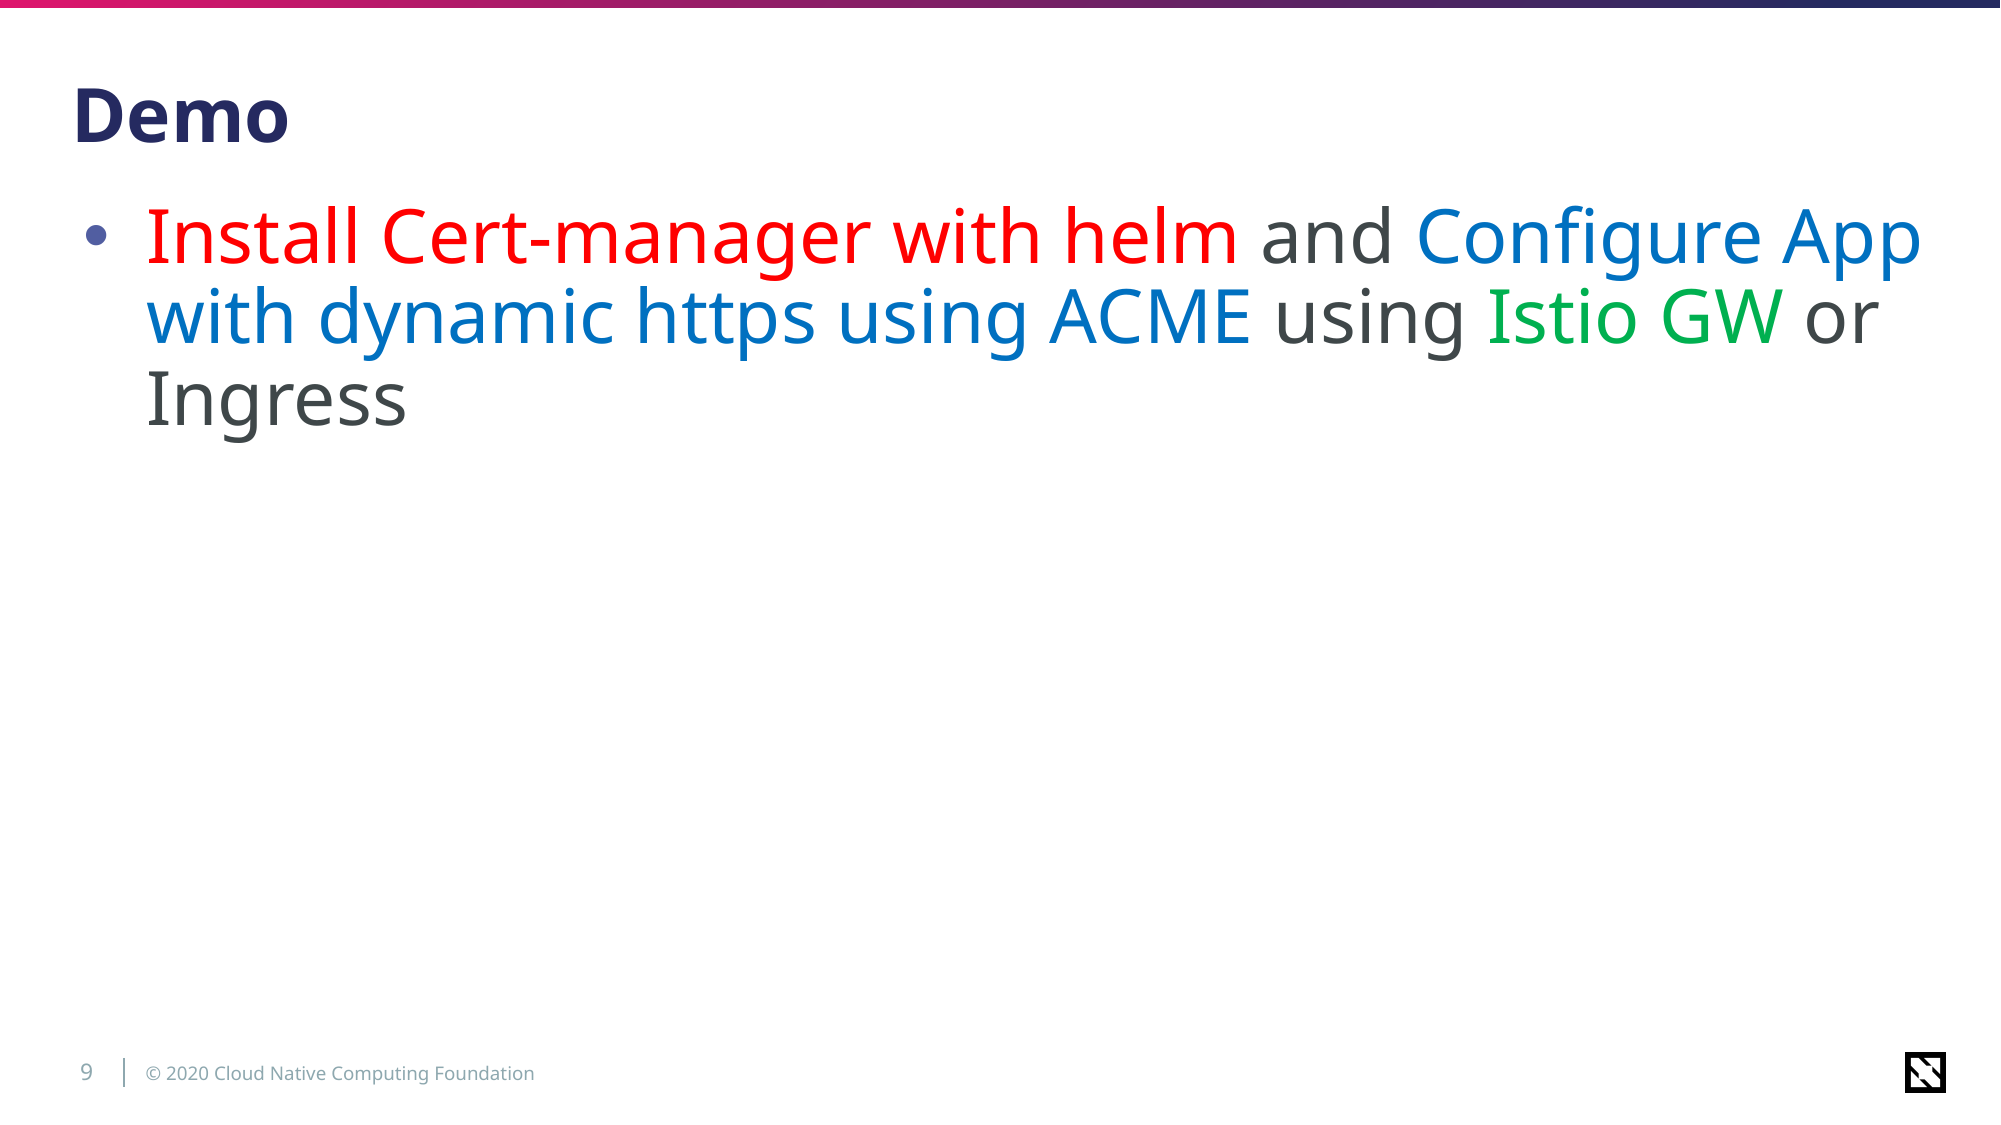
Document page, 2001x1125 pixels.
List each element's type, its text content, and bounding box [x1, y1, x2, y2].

picture [1905, 1052, 1946, 1093]
list Install Cert-manager with helm and Configure App with dynamic https using ACME using Istio GW or Ingress [56, 183, 1944, 974]
title Demo [56, 70, 1944, 168]
